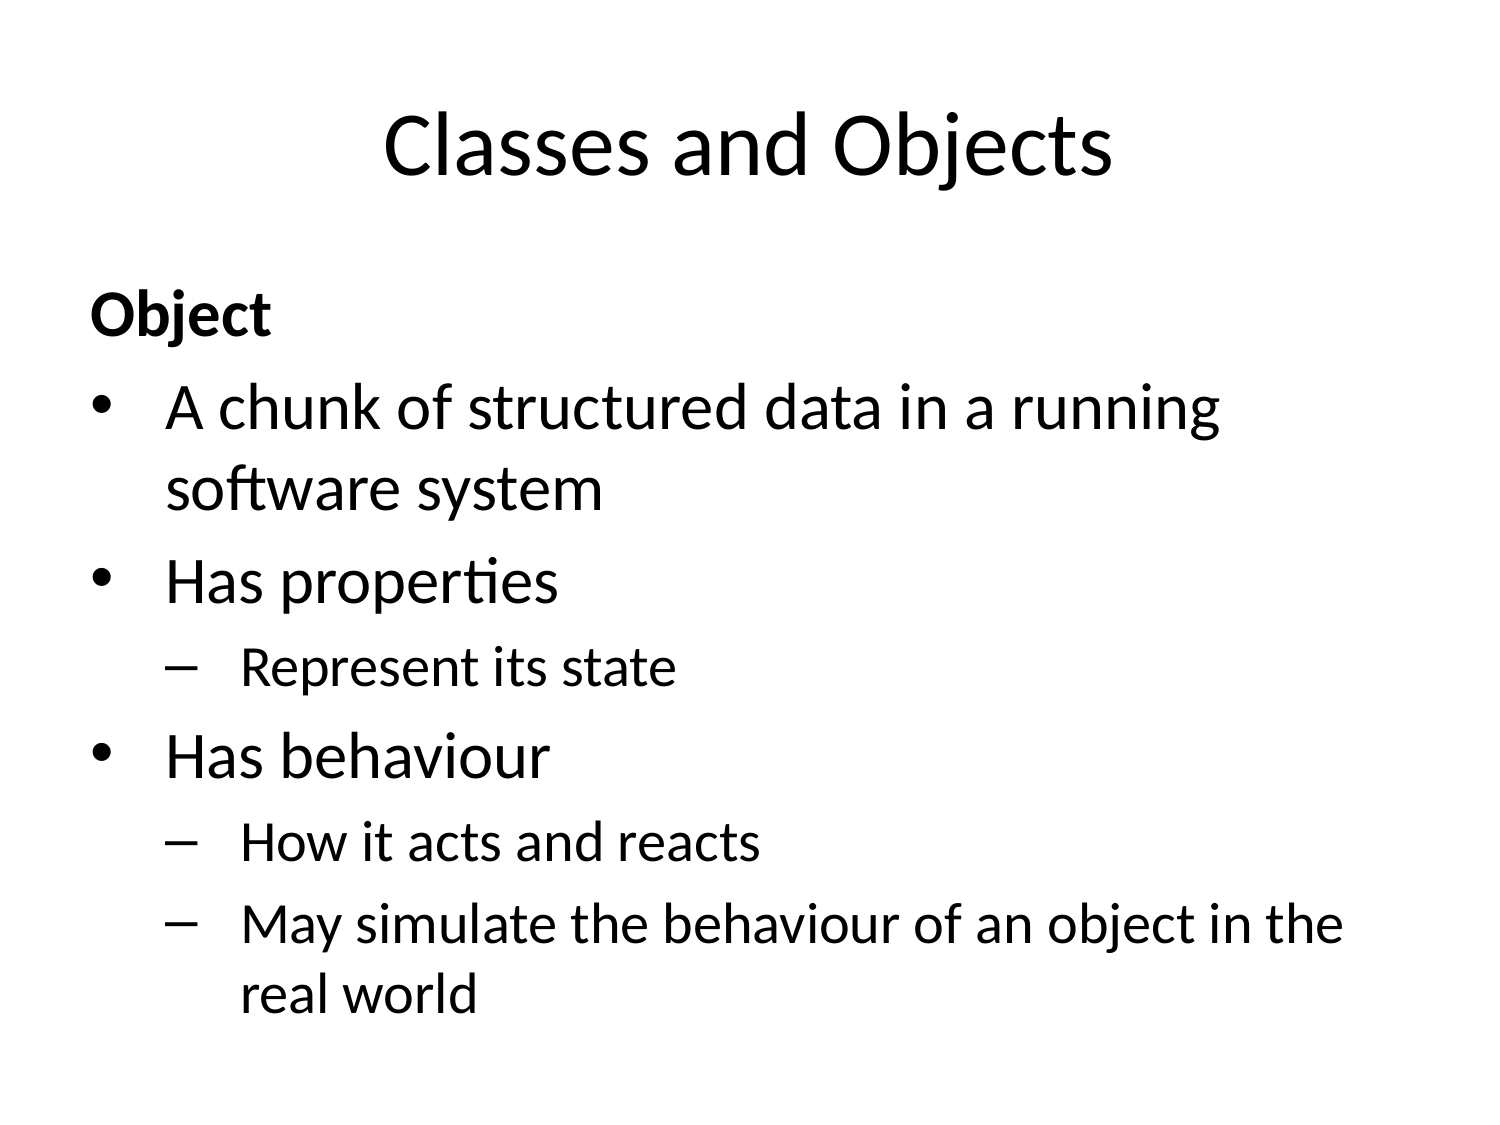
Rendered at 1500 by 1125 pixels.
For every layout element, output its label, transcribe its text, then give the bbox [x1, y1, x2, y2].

list Object A chunk of structured data in a running software system Has properties Represent its state Has behaviour How it acts and reacts May simulate the behaviour of an object in the real world [75, 262, 1425, 1005]
title Classes and Objects [75, 45, 1425, 233]
